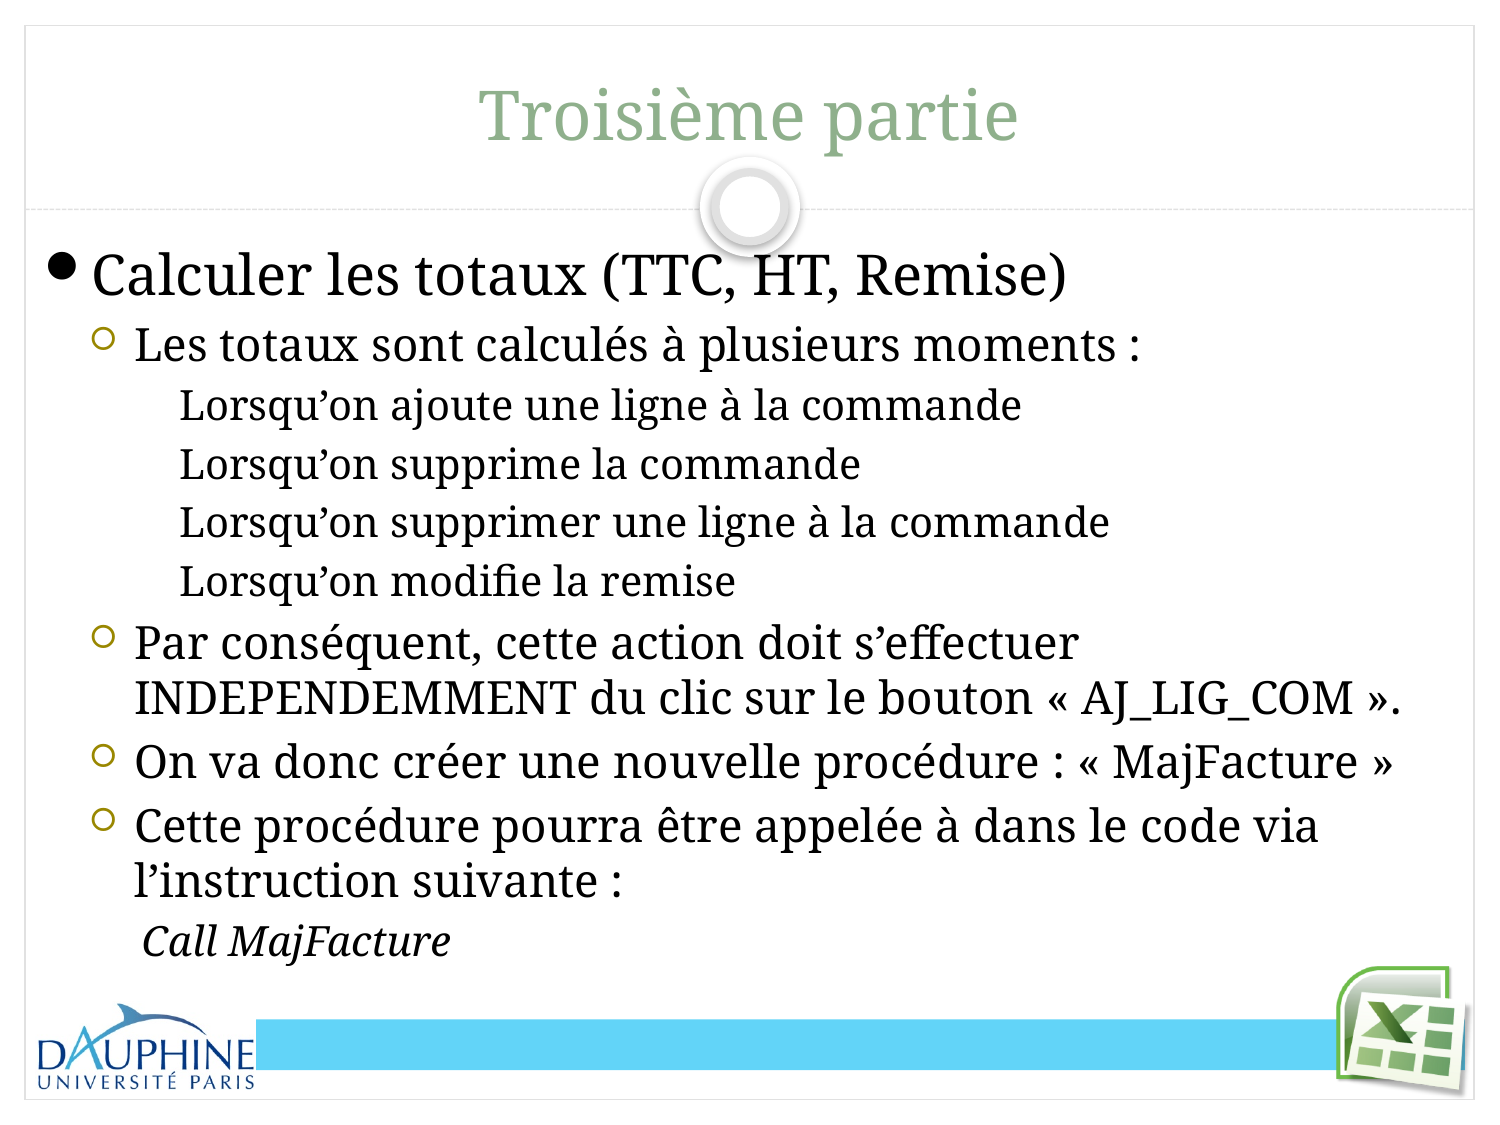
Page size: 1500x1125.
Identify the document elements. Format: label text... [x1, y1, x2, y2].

picture [1324, 949, 1477, 1102]
title Troisième partie [49, 37, 1450, 162]
list Calculer les totaux (TTC, HT, Remise) Les totaux sont calculés à plusieurs moments : Lorsqu’on ajoute une ligne à la commande Lorsqu’on supprime la commande Lorsqu’on supprimer une ligne à la commande Lorsqu’on modifie la remise Par conséquent, cette action doit s’effectuer INDEPENDEMMENT du clic sur le bouton « AJ_LIG_COM ». On va donc créer une nouvelle procédure : « MajFacture » Cette procédure pourra être appelée à dans le code via l’instruction suivante : Call MajFacture [29, 231, 1447, 1032]
picture [35, 1032, 256, 1090]
